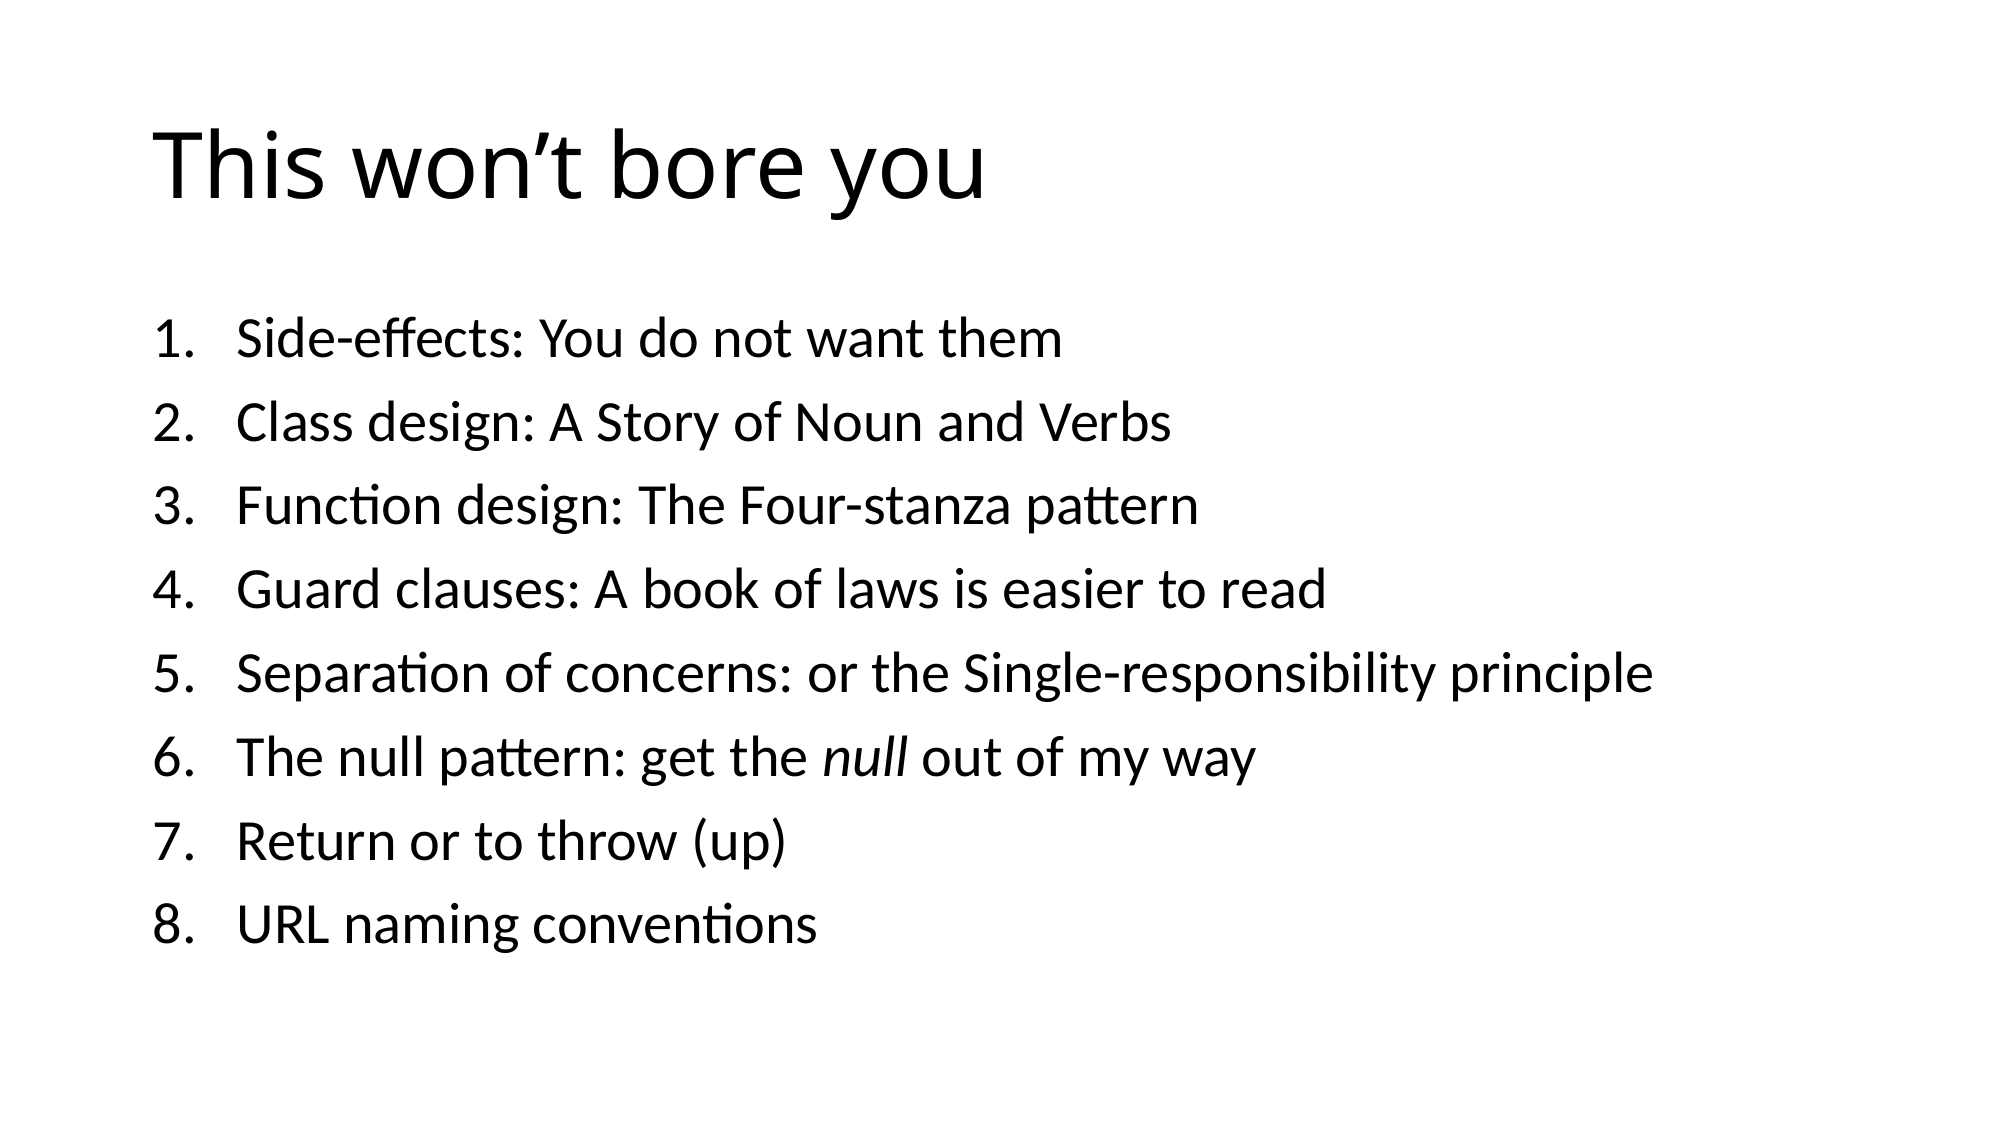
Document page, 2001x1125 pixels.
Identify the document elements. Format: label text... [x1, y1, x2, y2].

title This won’t bore you [137, 59, 1863, 278]
list Side-effects: You do not want them Class design: A Story of Noun and Verbs Function design: The Four-stanza pattern Guard clauses: A book of laws is easier to read Separation of concerns: or the Single-responsibility principle The null pattern: get the null out of my way Return or to throw (up) URL naming conventions [137, 299, 1863, 1014]
